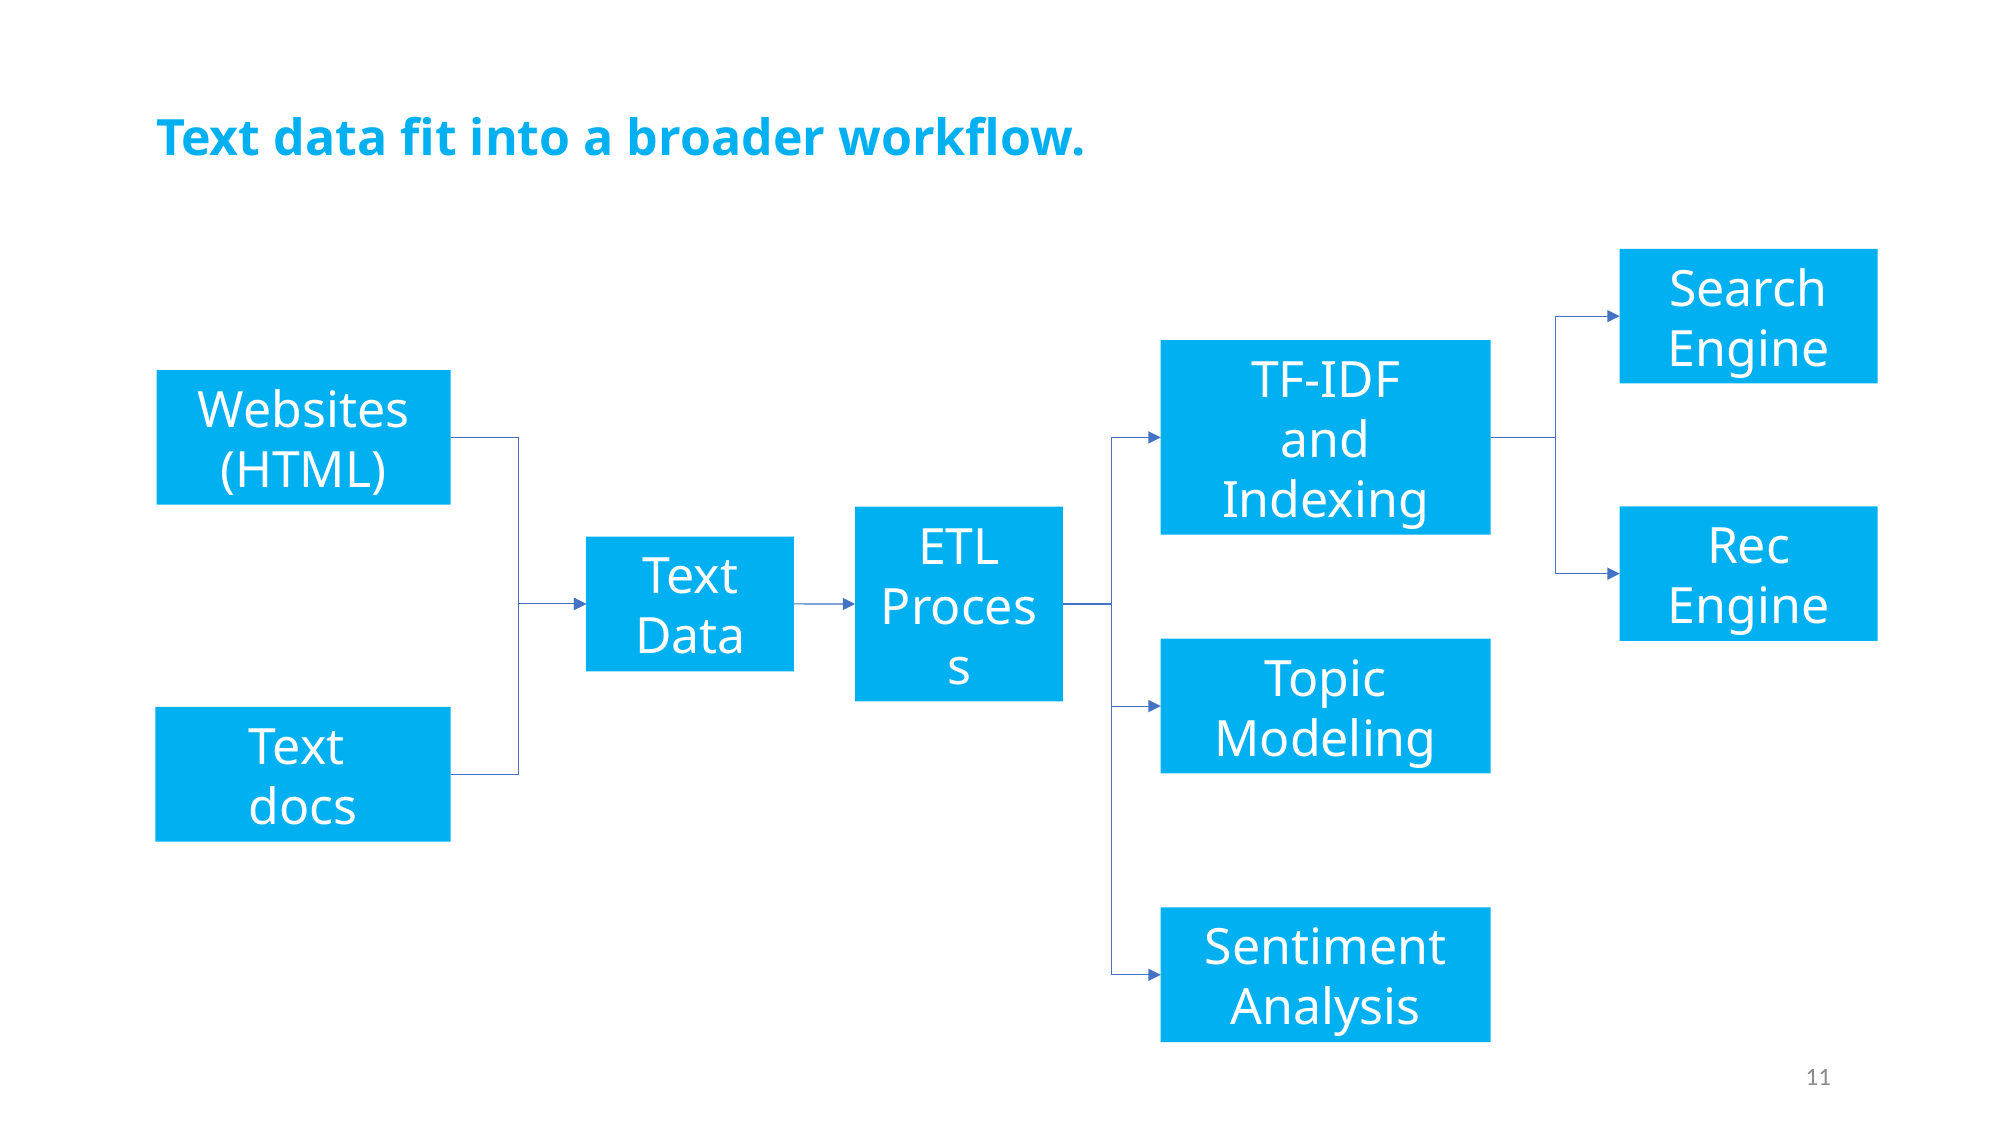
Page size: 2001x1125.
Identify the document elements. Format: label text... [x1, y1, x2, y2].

text_box Text docs [155, 706, 451, 842]
text_box TF-IDF and Indexing [1160, 340, 1490, 535]
text_box ETL Process [855, 506, 1062, 702]
text_box Websites (HTML) [156, 370, 451, 505]
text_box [1062, 437, 1161, 603]
text_box Sentiment Analysis [1160, 907, 1491, 1043]
slide_number 11 [1396, 1045, 1847, 1106]
text_box Topic Modeling [1161, 638, 1491, 774]
text_box Search Engine [1619, 248, 1878, 384]
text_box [450, 603, 587, 775]
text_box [1062, 603, 1161, 975]
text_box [1490, 437, 1620, 574]
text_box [1490, 316, 1620, 437]
text_box Rec Engine [1619, 506, 1878, 641]
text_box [450, 437, 587, 603]
text_box Text Data [587, 536, 794, 672]
text_box Text data fit into a broader workflow. [141, 97, 1775, 173]
